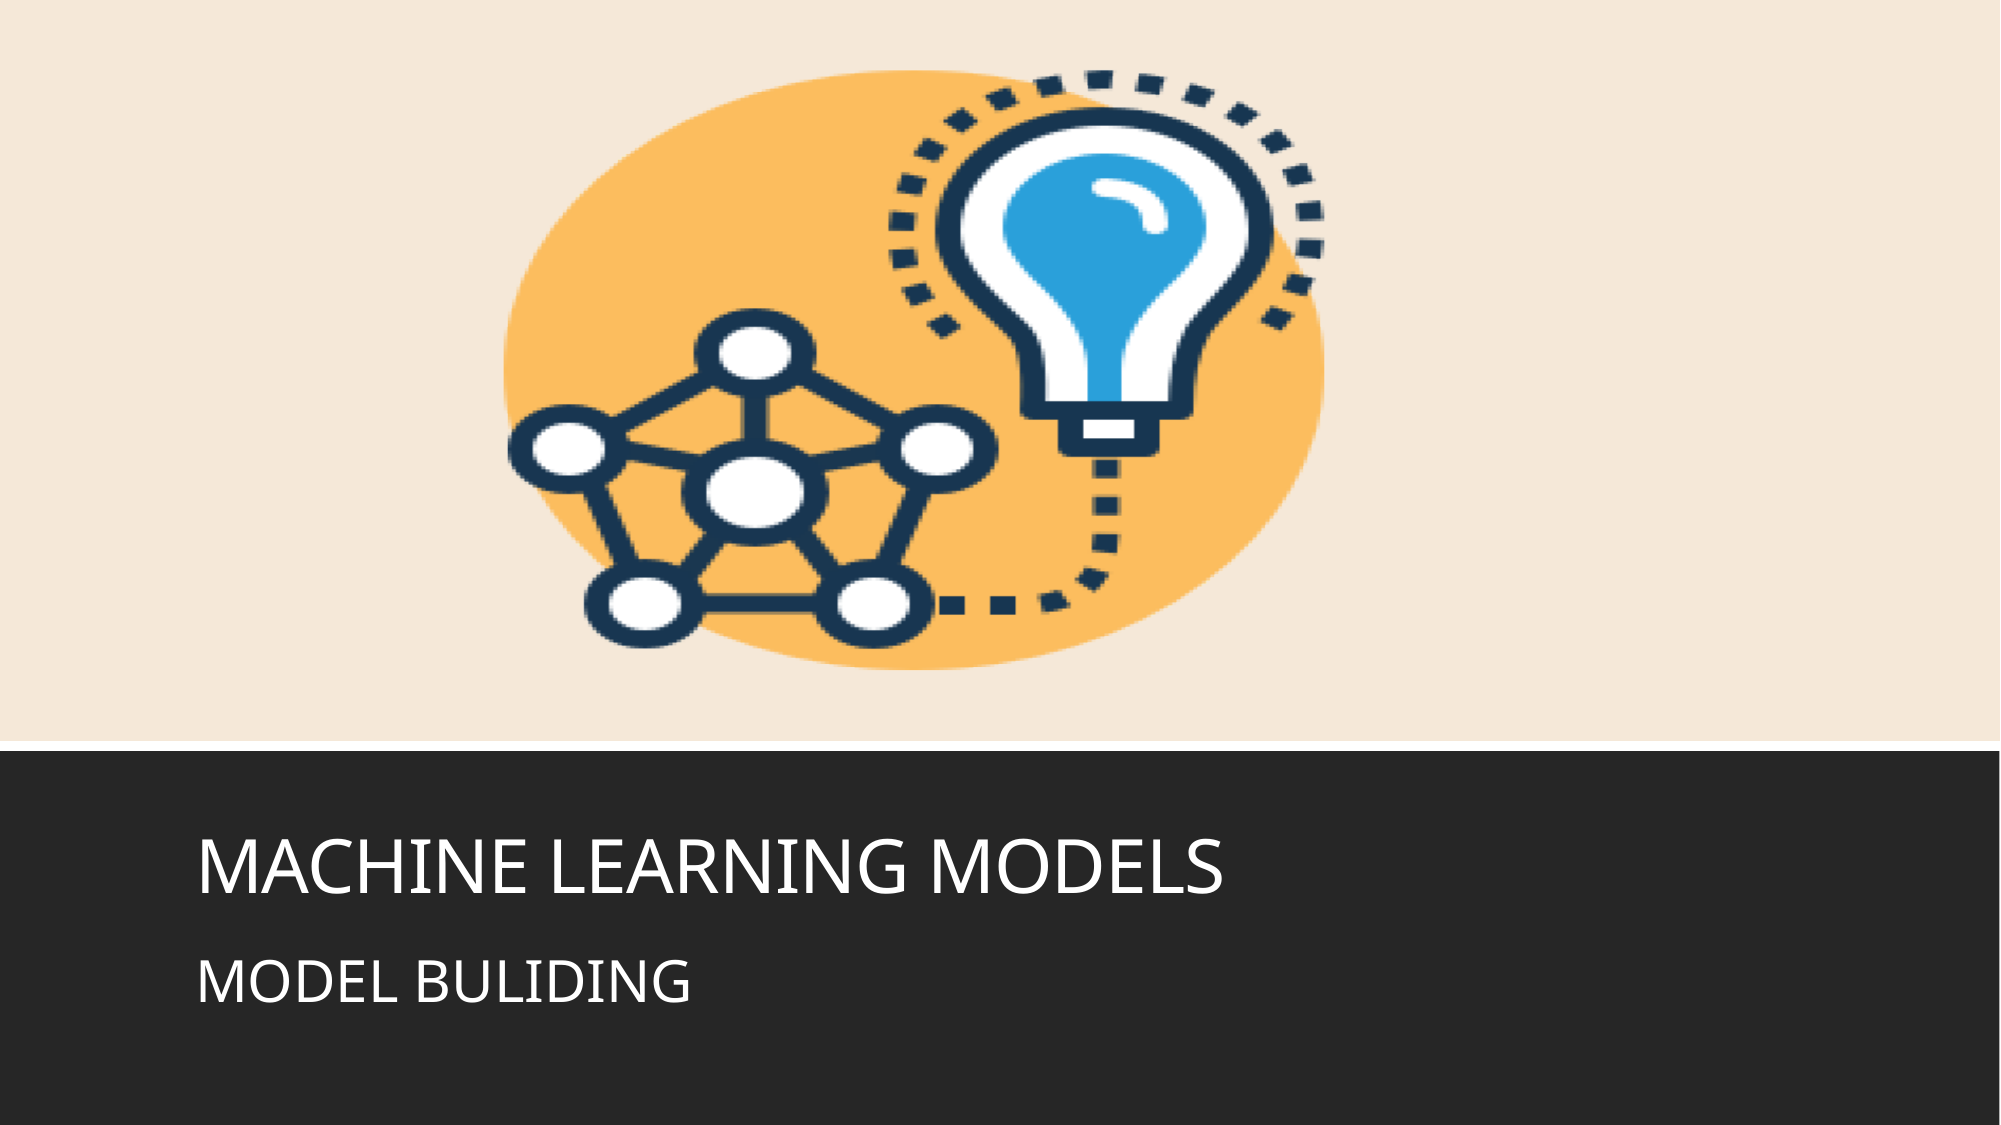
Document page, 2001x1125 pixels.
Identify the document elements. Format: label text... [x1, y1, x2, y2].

text_box [0, 0, 2000, 741]
picture [491, 61, 1339, 680]
title MACHINE LEARNING MODELS [180, 787, 1839, 910]
list MODEL BULIDING [180, 937, 1839, 1038]
